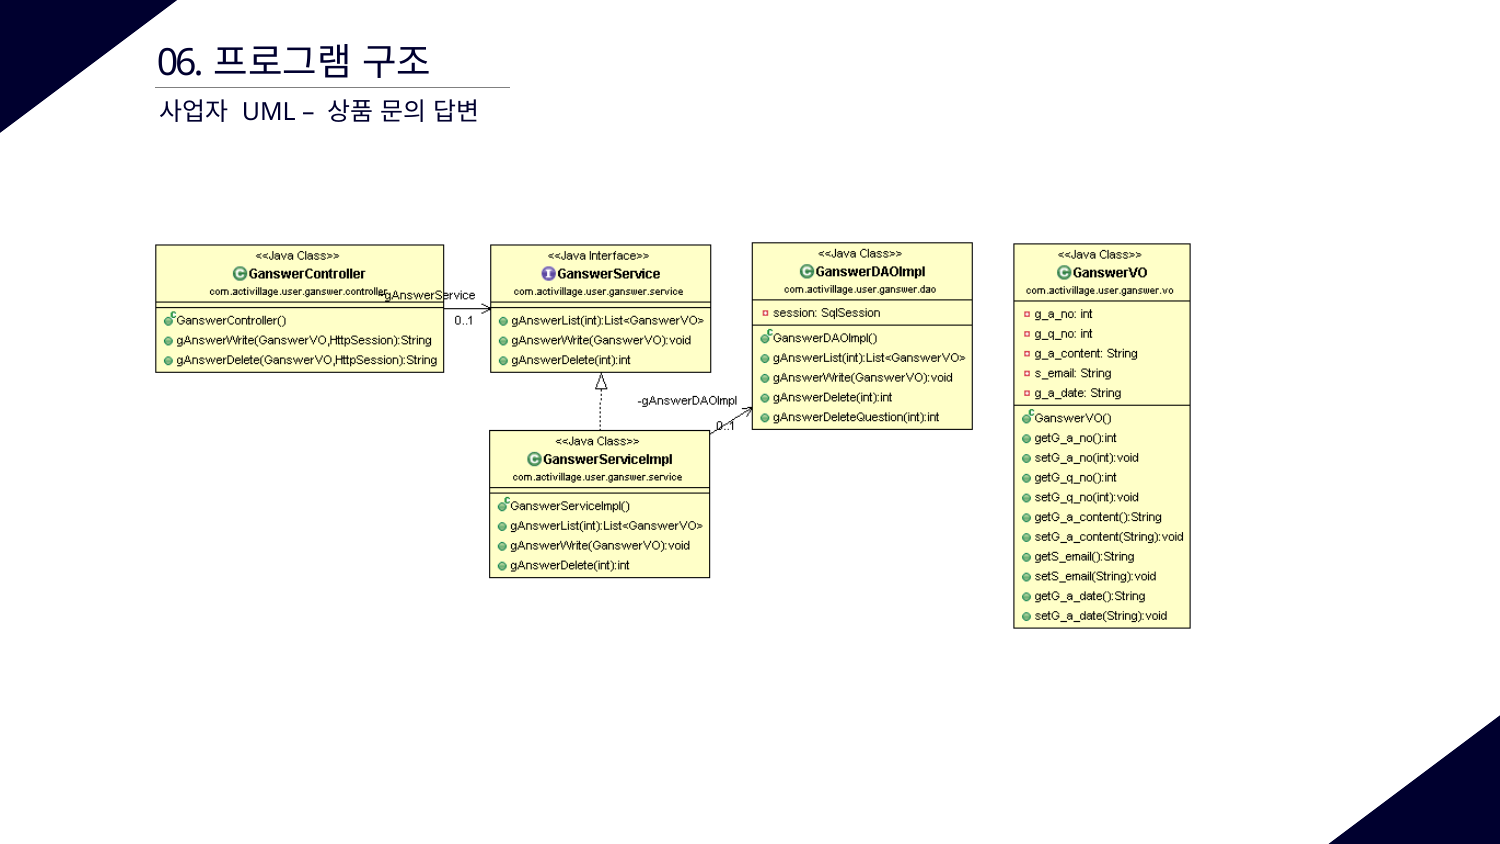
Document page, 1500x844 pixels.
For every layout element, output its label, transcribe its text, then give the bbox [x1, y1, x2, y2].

text_box 사업자 UML – 상품 문의 답변 [145, 90, 494, 133]
picture [152, 239, 1195, 632]
text_box 06. [142, 30, 199, 90]
text_box 프로그램 구조 [199, 30, 447, 87]
